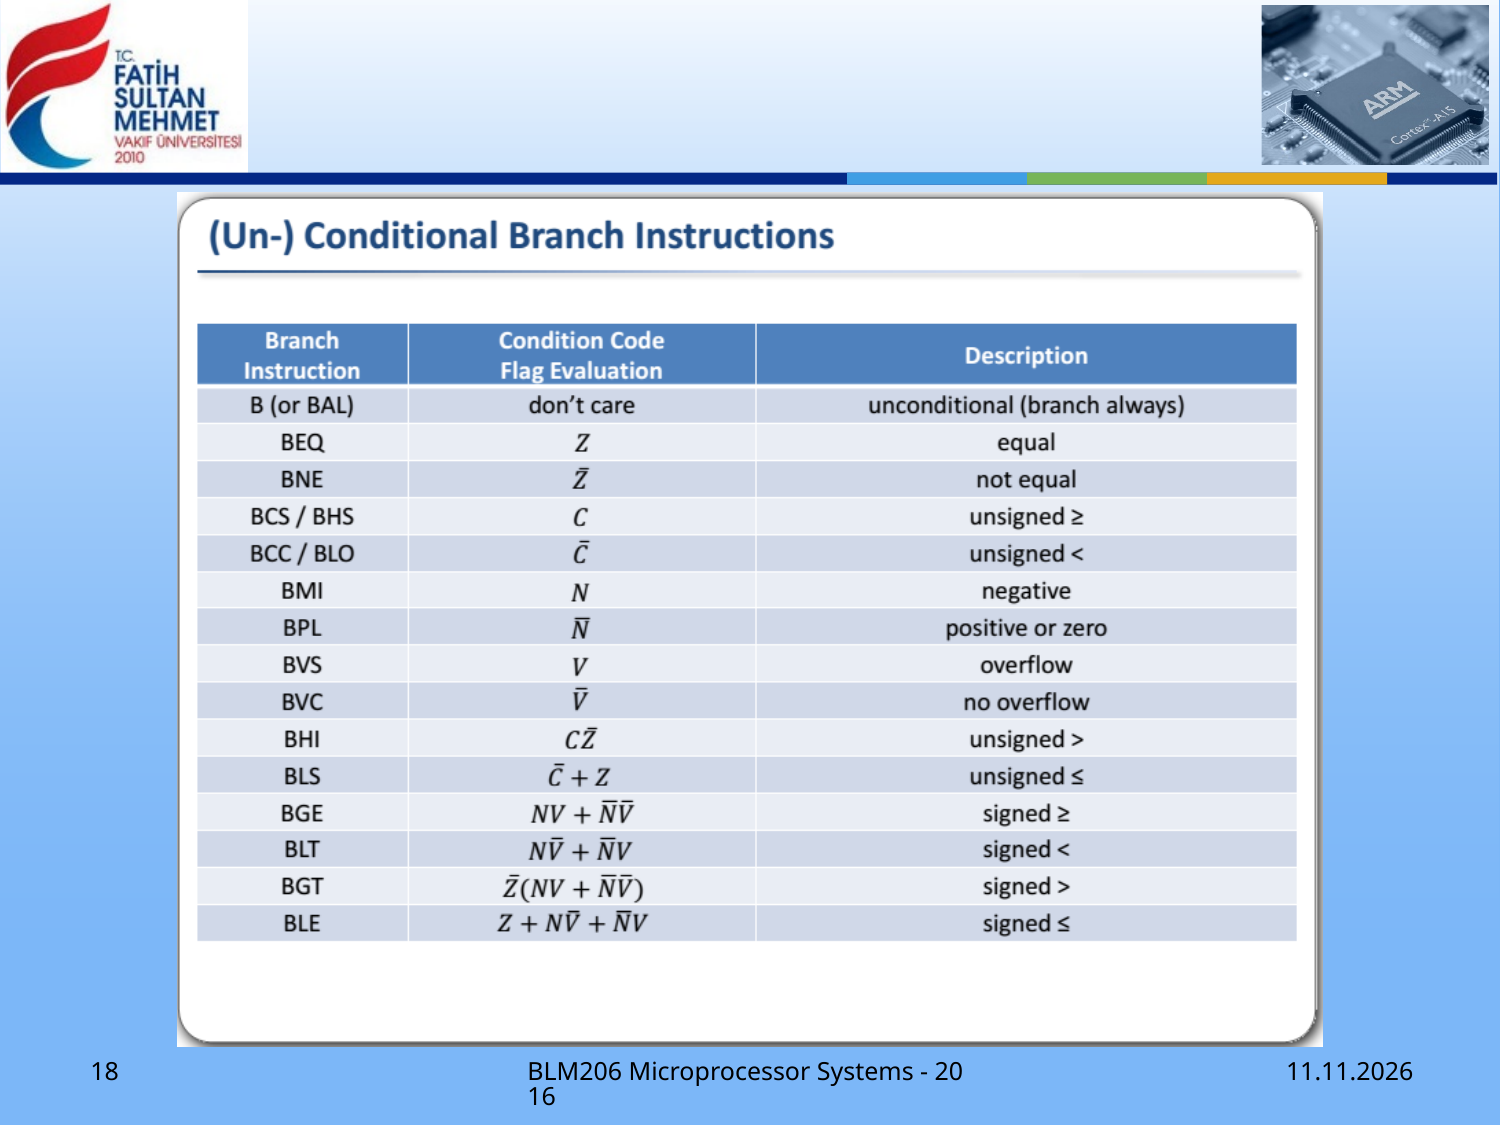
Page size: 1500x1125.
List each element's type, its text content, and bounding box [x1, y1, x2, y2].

picture [1261, 4, 1490, 165]
picture [176, 191, 1324, 1048]
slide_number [1078, 1042, 1429, 1103]
picture [1, 0, 248, 172]
footer BLM206 Microprocessor Systems - 2016 [512, 1048, 988, 1103]
slide_number 18 [75, 1042, 426, 1103]
